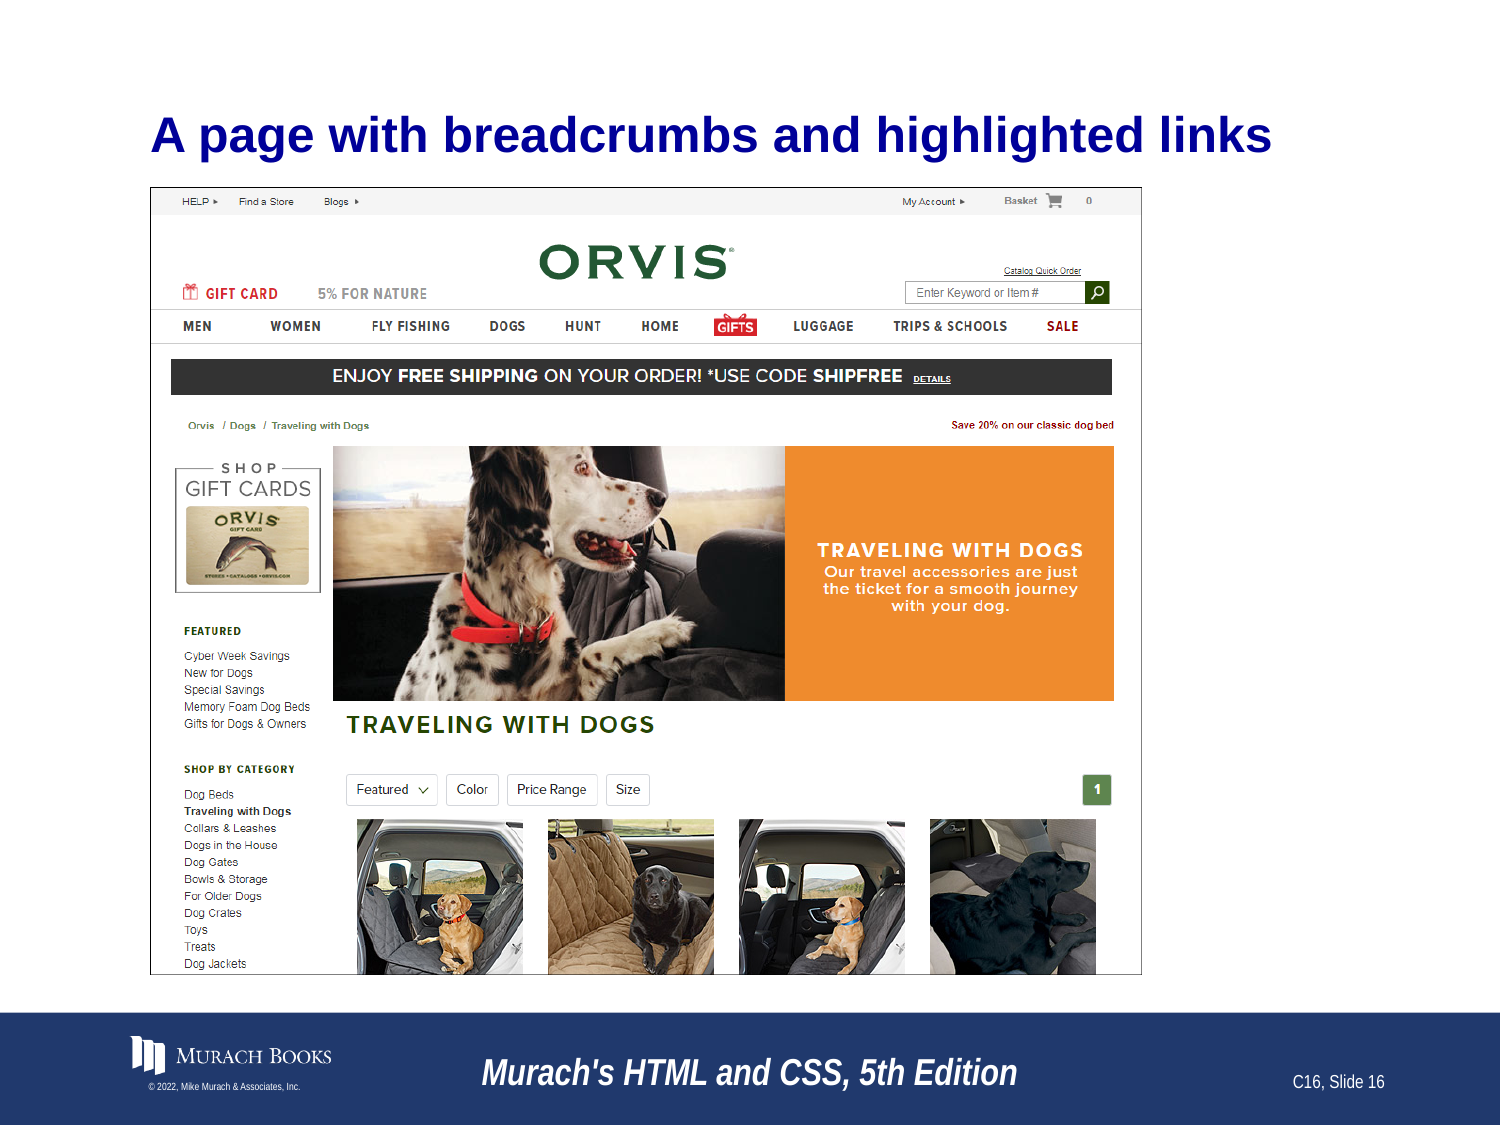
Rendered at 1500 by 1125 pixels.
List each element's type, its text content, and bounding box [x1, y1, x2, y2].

footer © 2022, Mike Murach & Associates, Inc. [0, 1025, 450, 1100]
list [149, 187, 1142, 976]
slide_number Murach's HTML and CSS, 5th Edition [450, 1025, 1050, 1100]
title A page with breadcrumbs and highlighted links [150, 102, 1350, 164]
slide_number C16, Slide 16 [1087, 1025, 1400, 1100]
